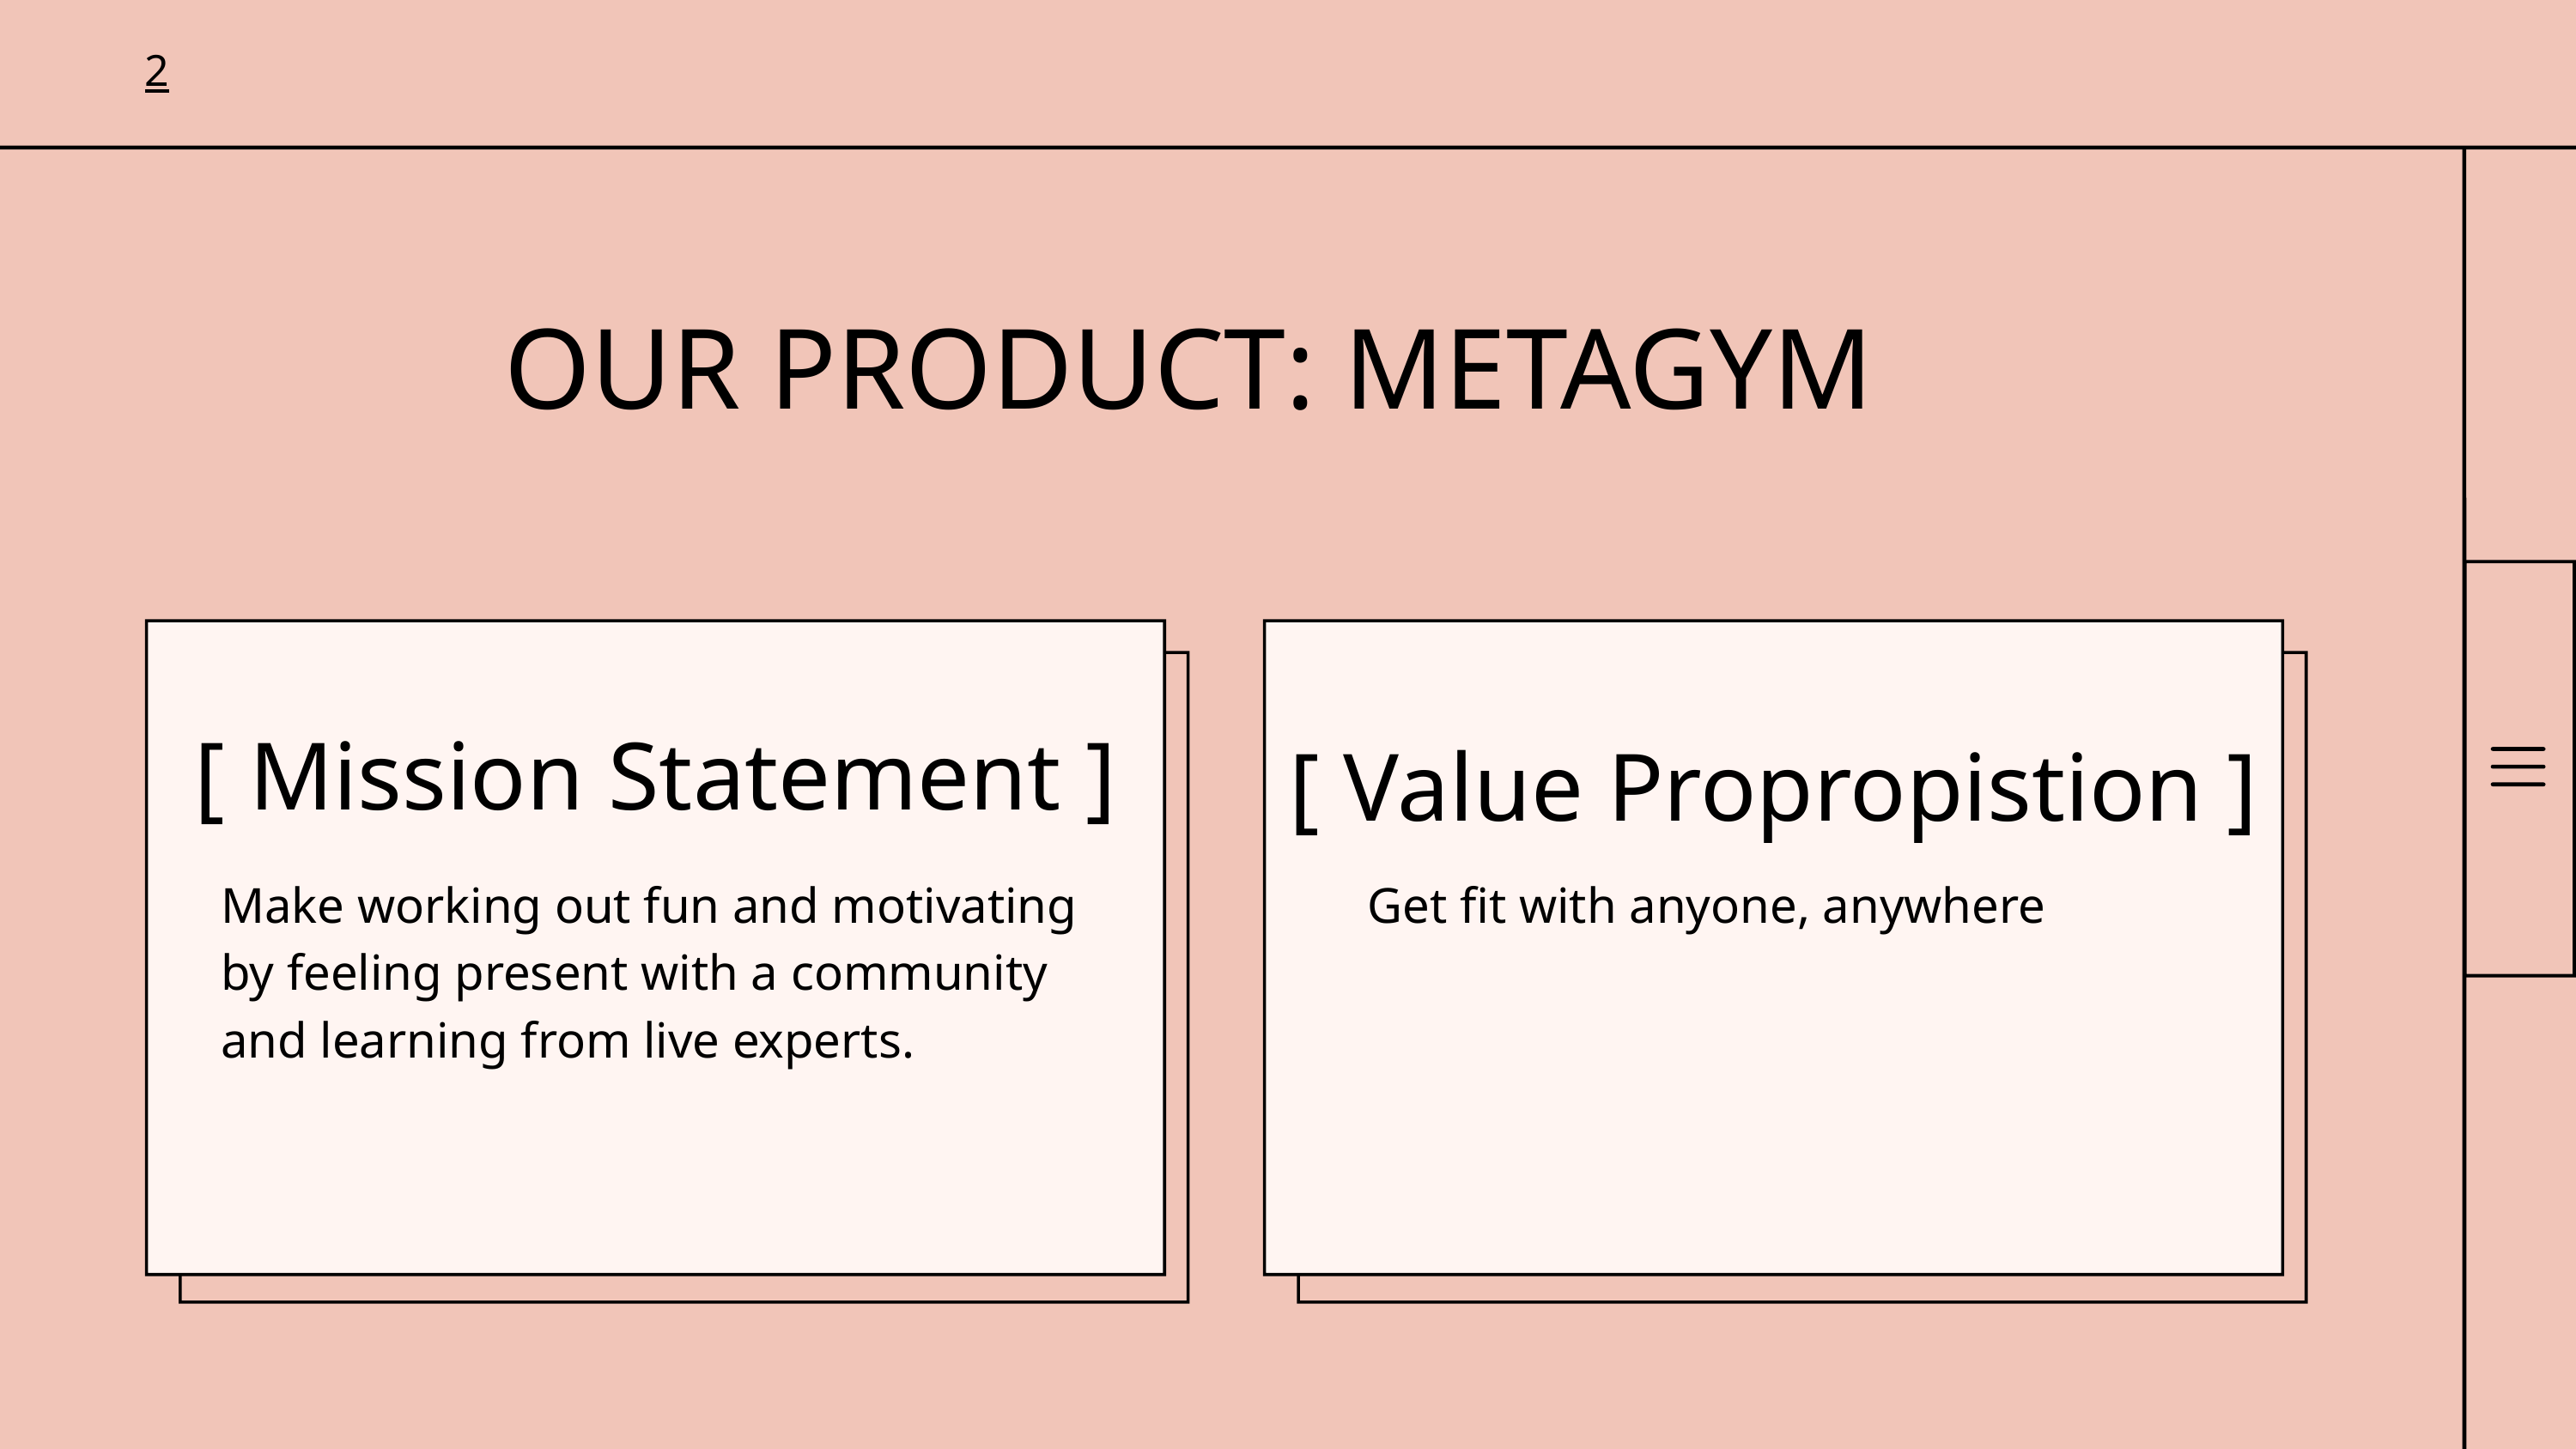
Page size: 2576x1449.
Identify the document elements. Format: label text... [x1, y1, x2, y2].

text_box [178, 651, 1190, 1304]
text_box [1262, 619, 2285, 1276]
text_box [2463, 560, 2576, 978]
text_box 2 [144, 52, 577, 95]
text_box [1297, 651, 2308, 1304]
text_box OUR PRODUCT: METAGYM [184, 331, 2196, 432]
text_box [144, 619, 1167, 1276]
